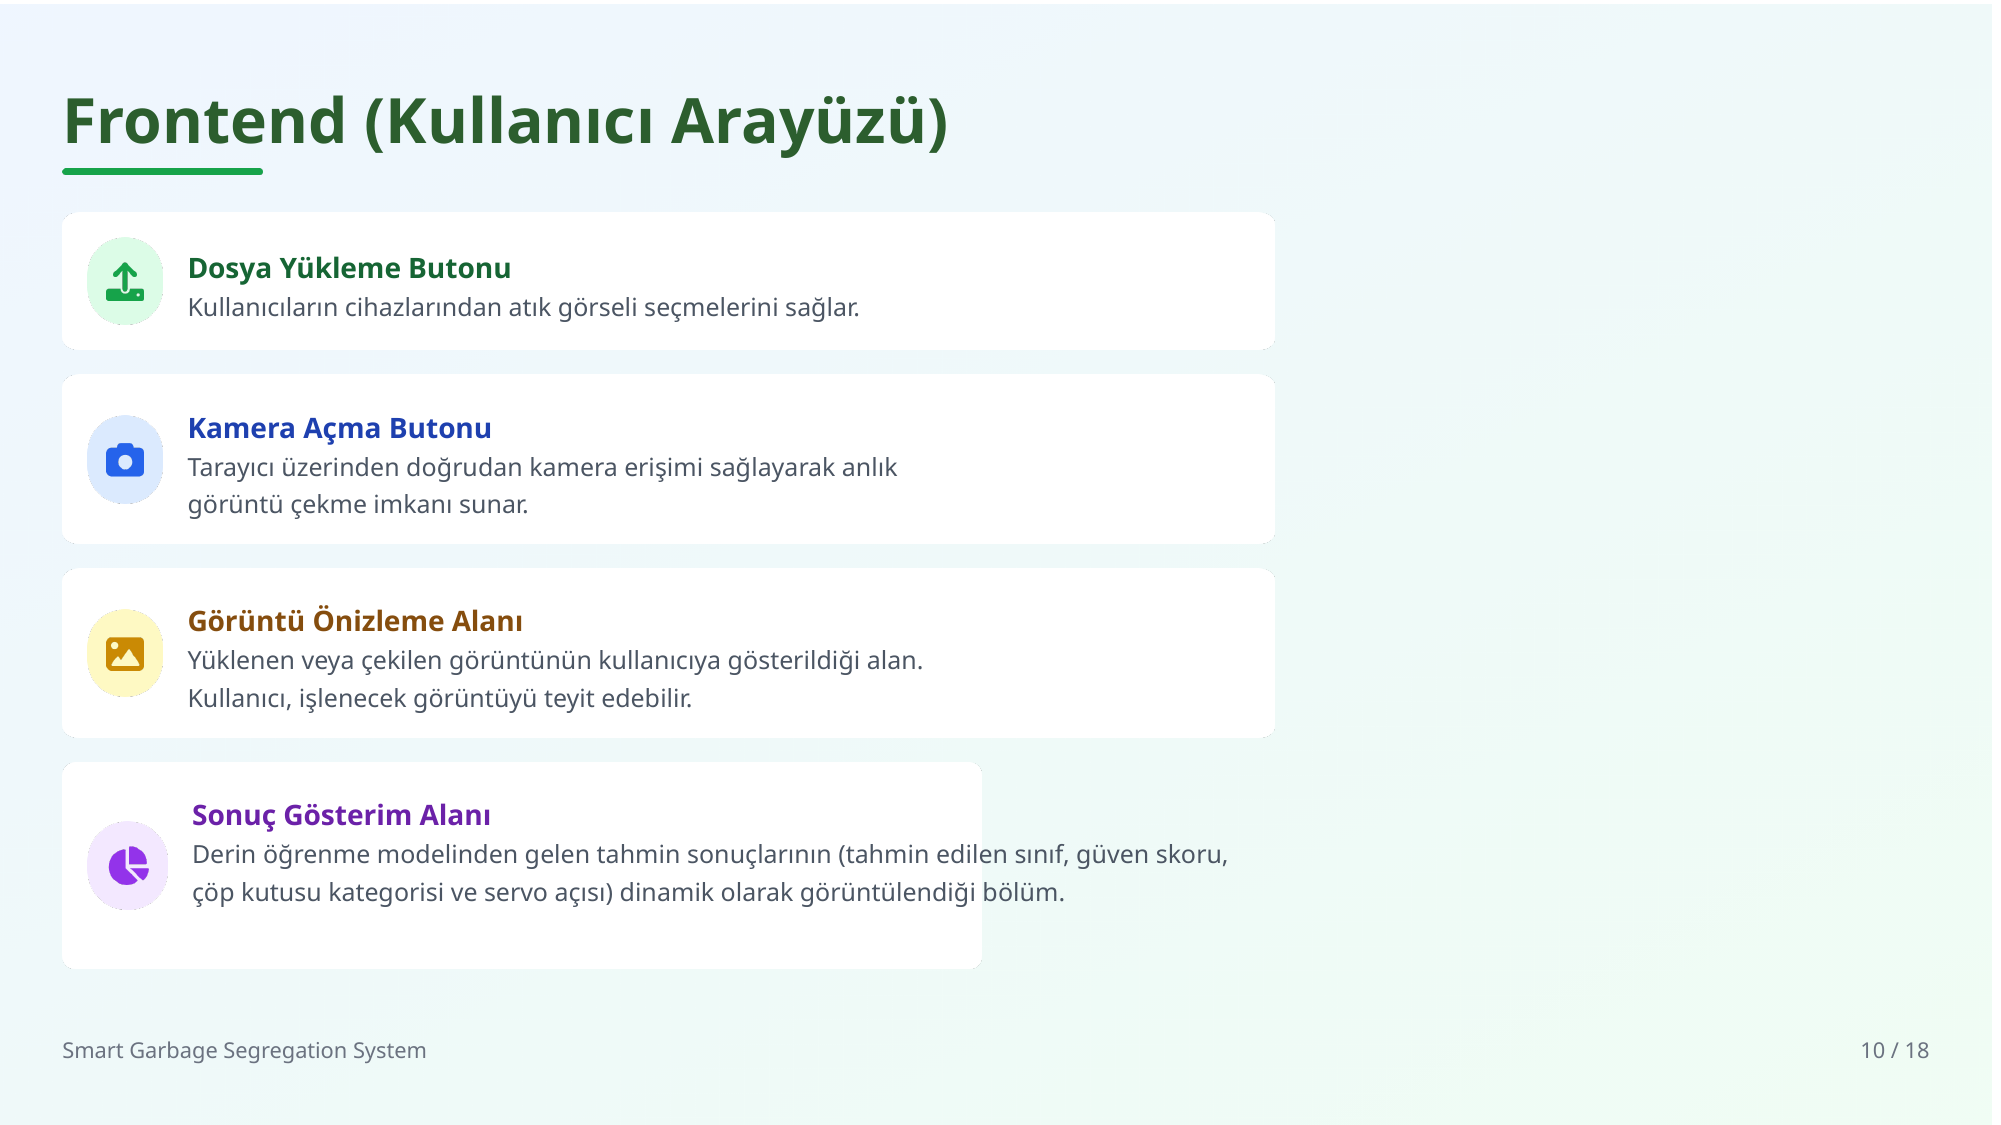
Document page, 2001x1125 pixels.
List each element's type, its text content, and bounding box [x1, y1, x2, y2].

text_box Frontend (Kullanıcı Arayüzü) [1992, 62, 2000, 157]
picture [0, 4, 1992, 1125]
